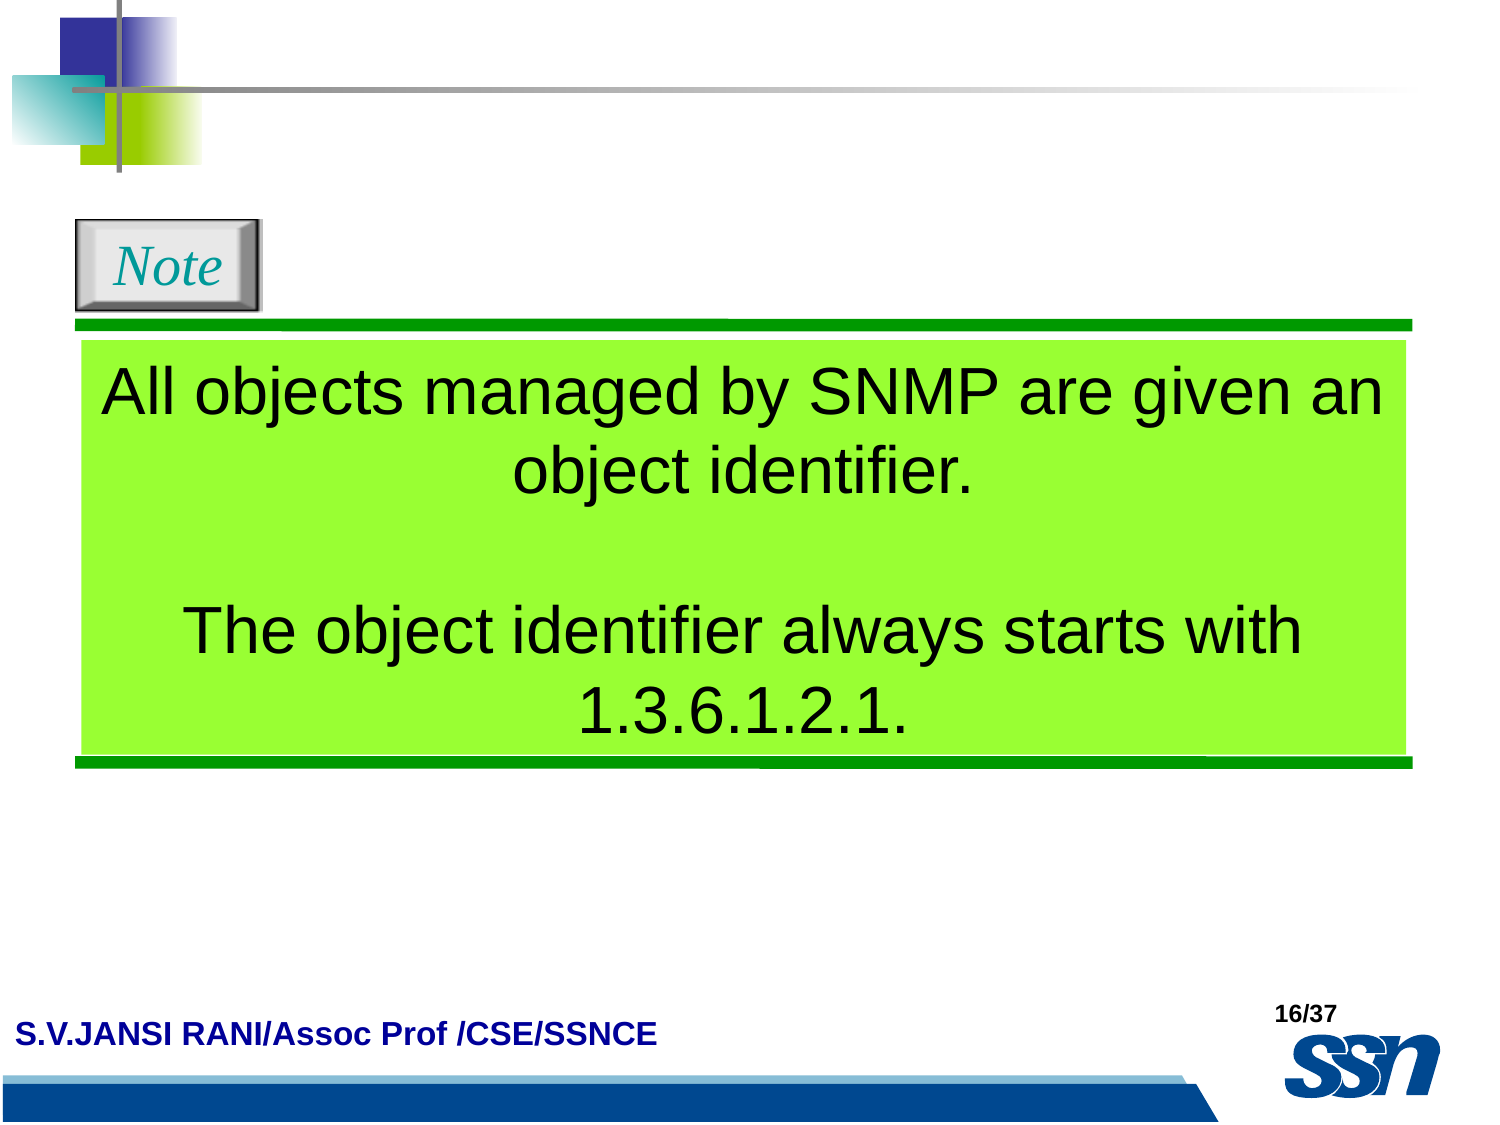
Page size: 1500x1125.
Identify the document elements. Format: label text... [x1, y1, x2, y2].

text_box All objects managed by SNMP are given an object identifier. The object identifier always starts with 1.3.6.1.2.1. [81, 340, 1407, 755]
text_box [116, 93, 122, 173]
text_box [72, 87, 1423, 93]
text_box [141, 93, 202, 165]
text_box [116, 0, 122, 87]
text_box [122, 17, 177, 86]
text_box [12, 75, 105, 145]
text_box [60, 17, 116, 86]
text_box [80, 93, 116, 165]
text_box [122, 93, 141, 165]
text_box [74, 219, 263, 313]
